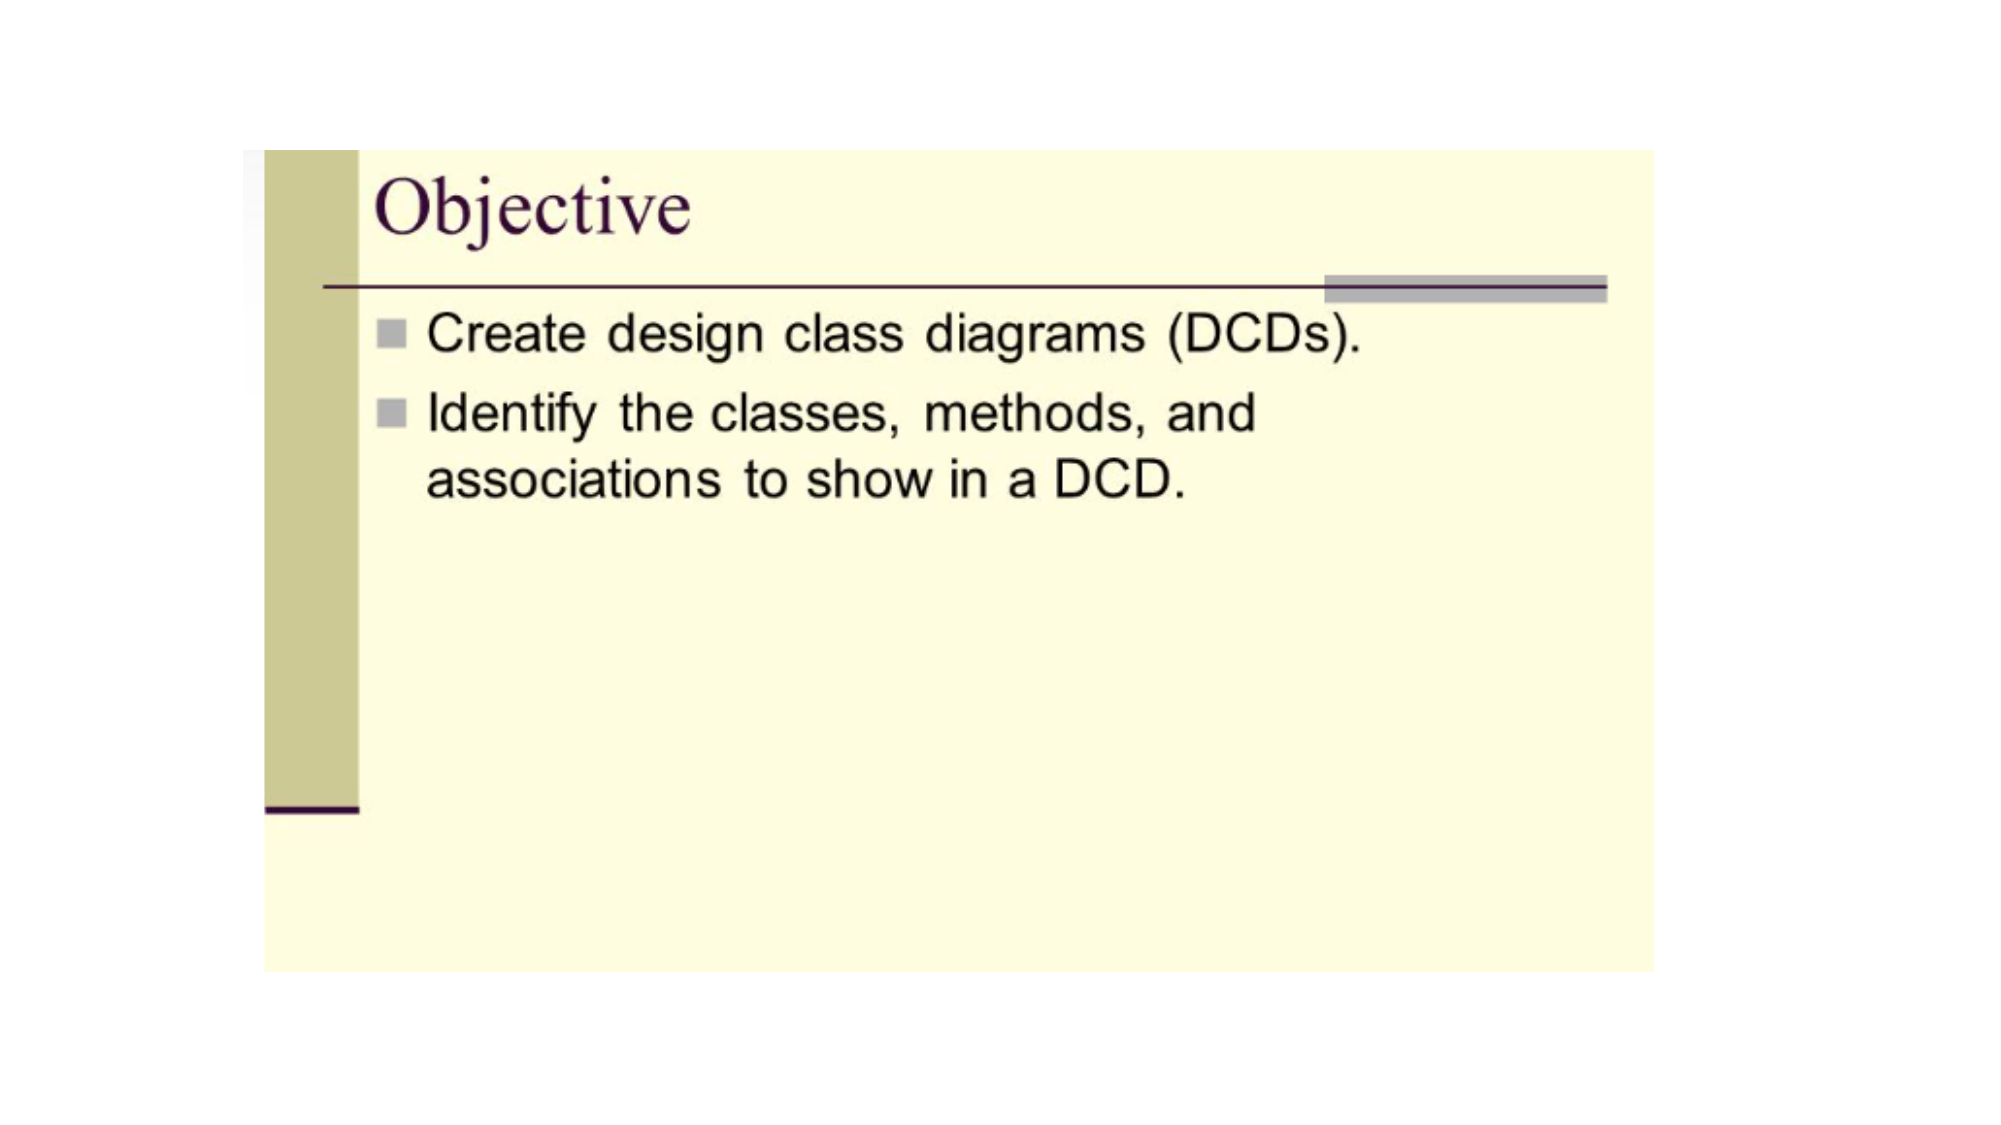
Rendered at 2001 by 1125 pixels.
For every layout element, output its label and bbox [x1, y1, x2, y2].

picture [243, 149, 1655, 972]
